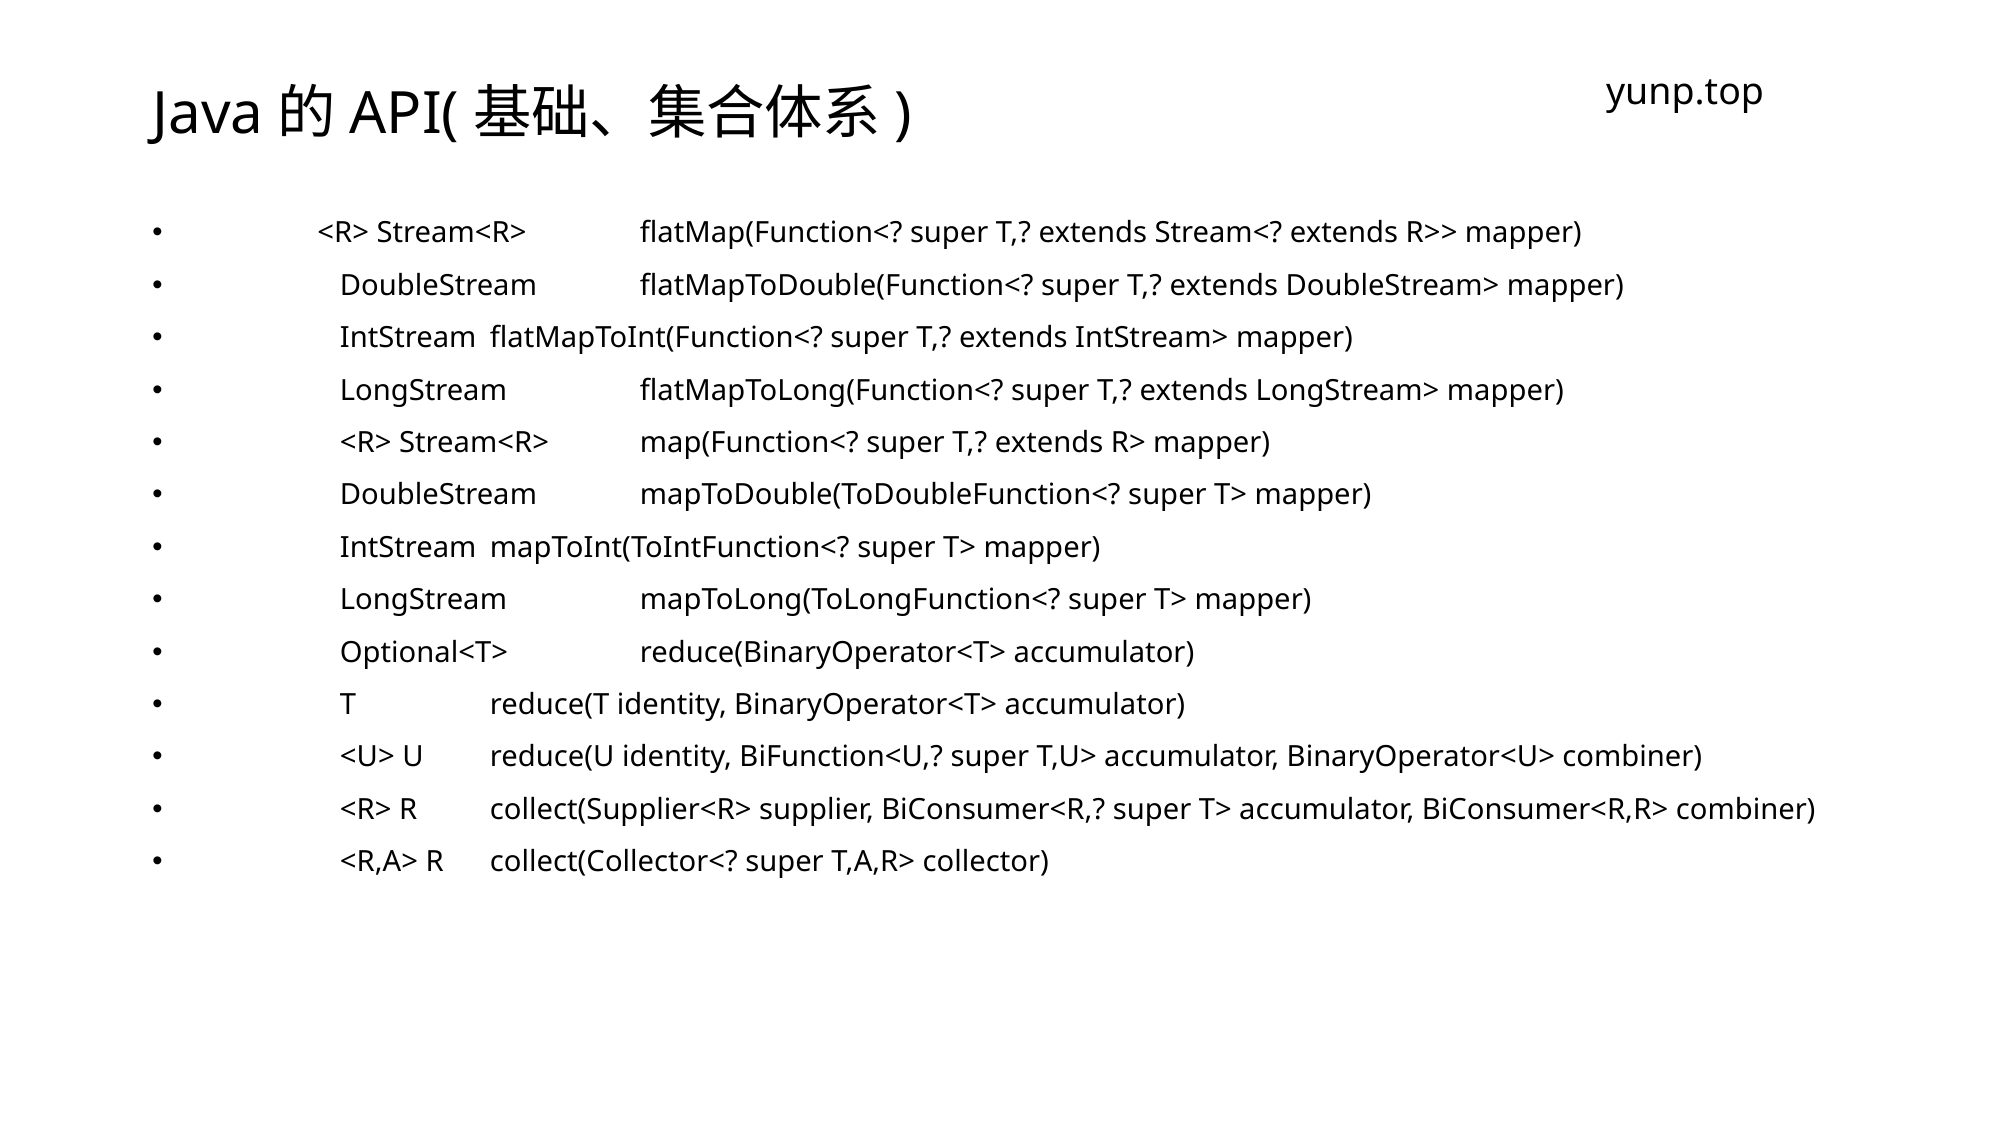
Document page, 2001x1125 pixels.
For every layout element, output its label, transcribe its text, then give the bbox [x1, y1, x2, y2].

title Java的API(基础、集合体系) [137, 59, 1592, 171]
list <R> Stream<R> flatMap​(Function<? super T,​? extends Stream<? extends R>> mapper) DoubleStream flatMapToDouble​(Function<? super T,​? extends DoubleStream> mapper) IntStream flatMapToInt​(Function<? super T,​? extends IntStream> mapper) LongStream flatMapToLong​(Function<? super T,​? extends LongStream> mapper) <R> Stream<R> map​(Function<? super T,​? extends R> mapper) DoubleStream mapToDouble​(ToDoubleFunction<? super T> mapper) IntStream mapToInt​(ToIntFunction<? super T> mapper) LongStream mapToLong​(ToLongFunction<? super T> mapper) Optional<T> reduce​(BinaryOperator<T> accumulator) T reduce​(T identity, BinaryOperator<T> accumulator) <U> U reduce​(U identity, BiFunction<U,​? super T,​U> accumulator, BinaryOperator<U> combiner) <R> R collect​(Supplier<R> supplier, BiConsumer<R,​? super T> accumulator, BiConsumer<R,​R> combiner) <R,​A> R collect​(Collector<? super T,​A,​R> collector) [137, 210, 1863, 1066]
text_box yunp.top [1591, 59, 1844, 120]
